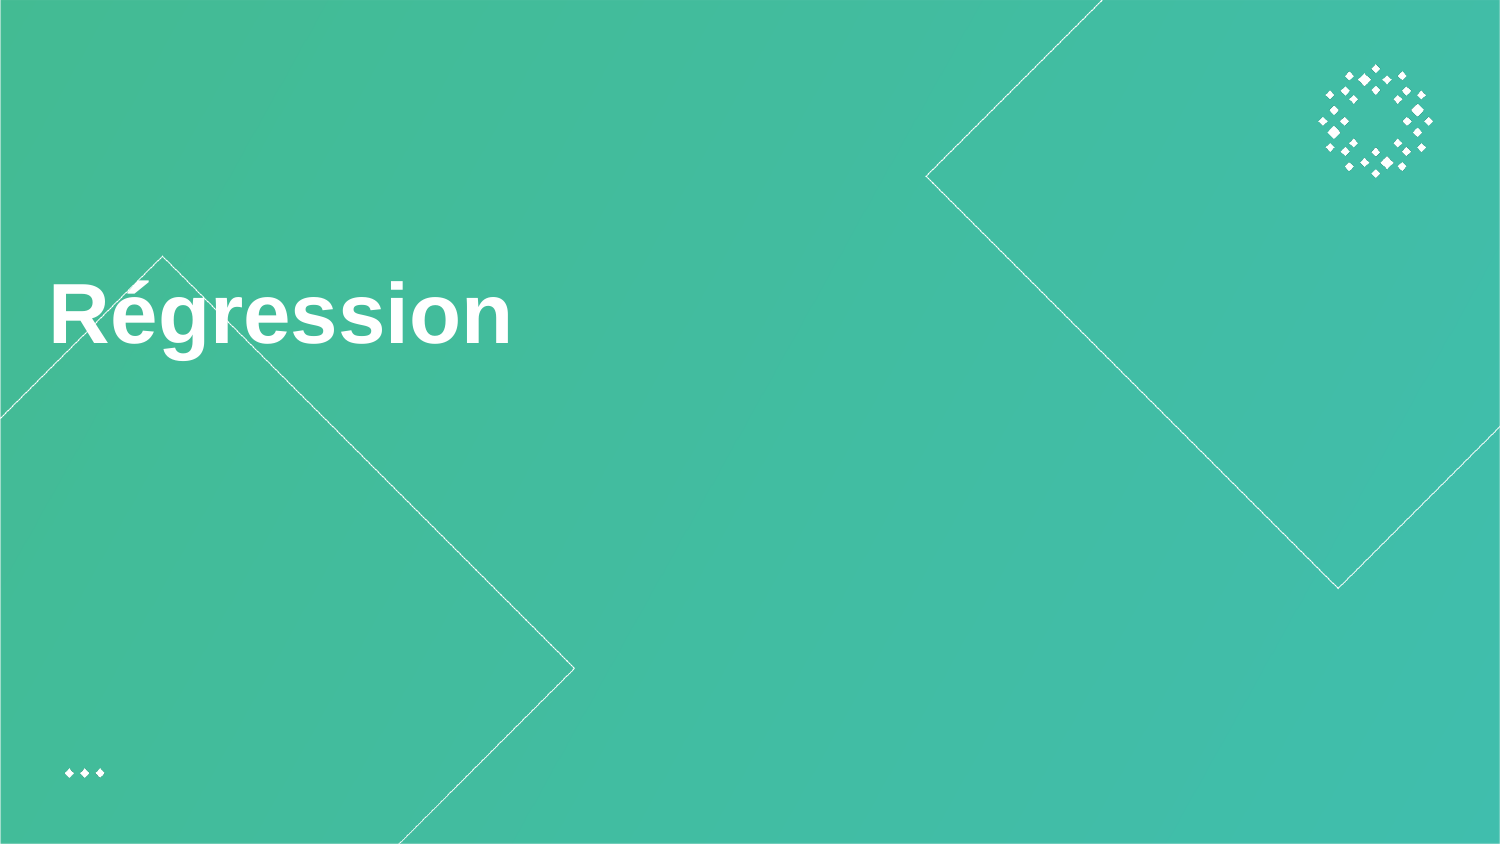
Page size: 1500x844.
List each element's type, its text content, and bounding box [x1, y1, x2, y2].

list Régression [48, 158, 685, 460]
picture [0, 0, 1500, 844]
